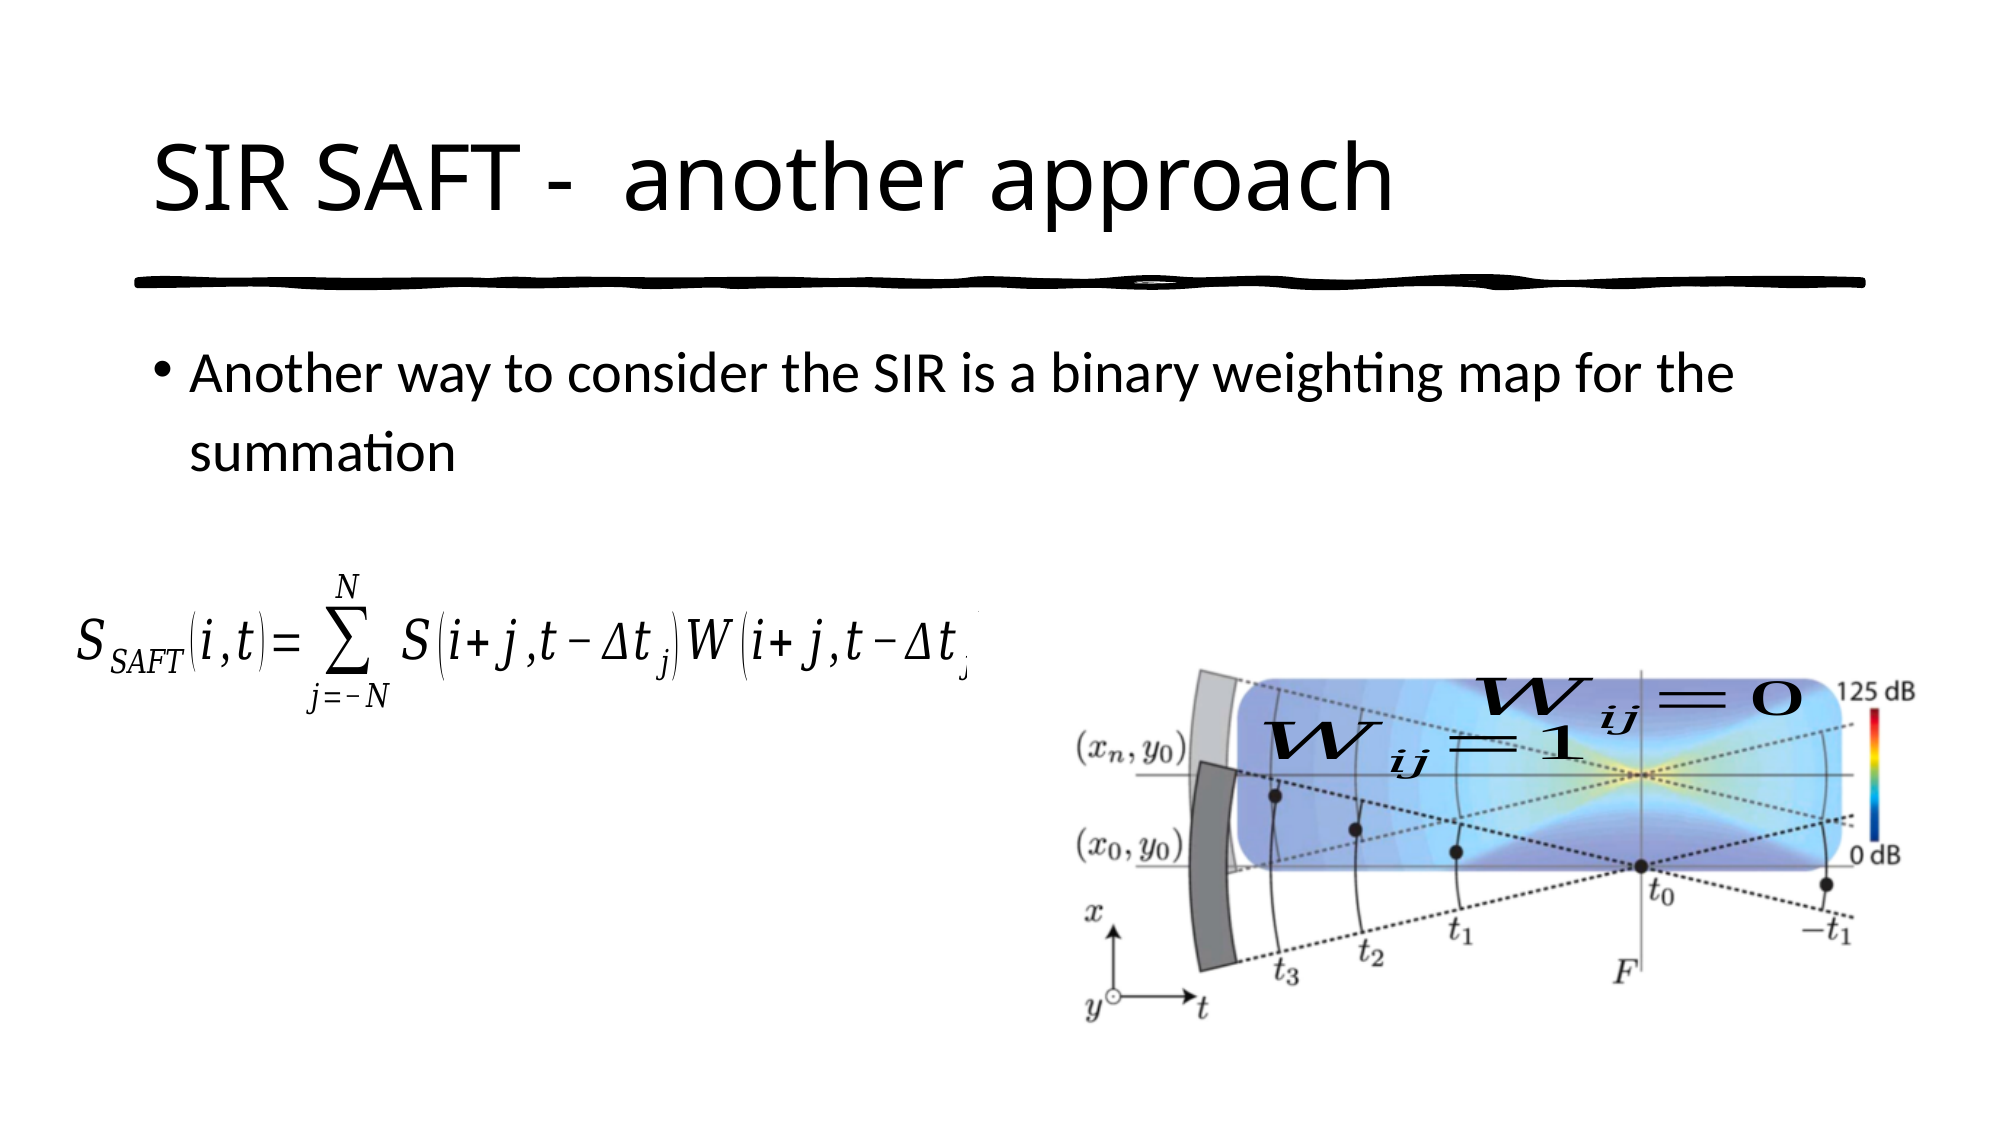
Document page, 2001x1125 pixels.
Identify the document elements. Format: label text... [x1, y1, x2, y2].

picture [967, 612, 1970, 1048]
title SIR SAFT - another approach [137, 59, 1863, 278]
